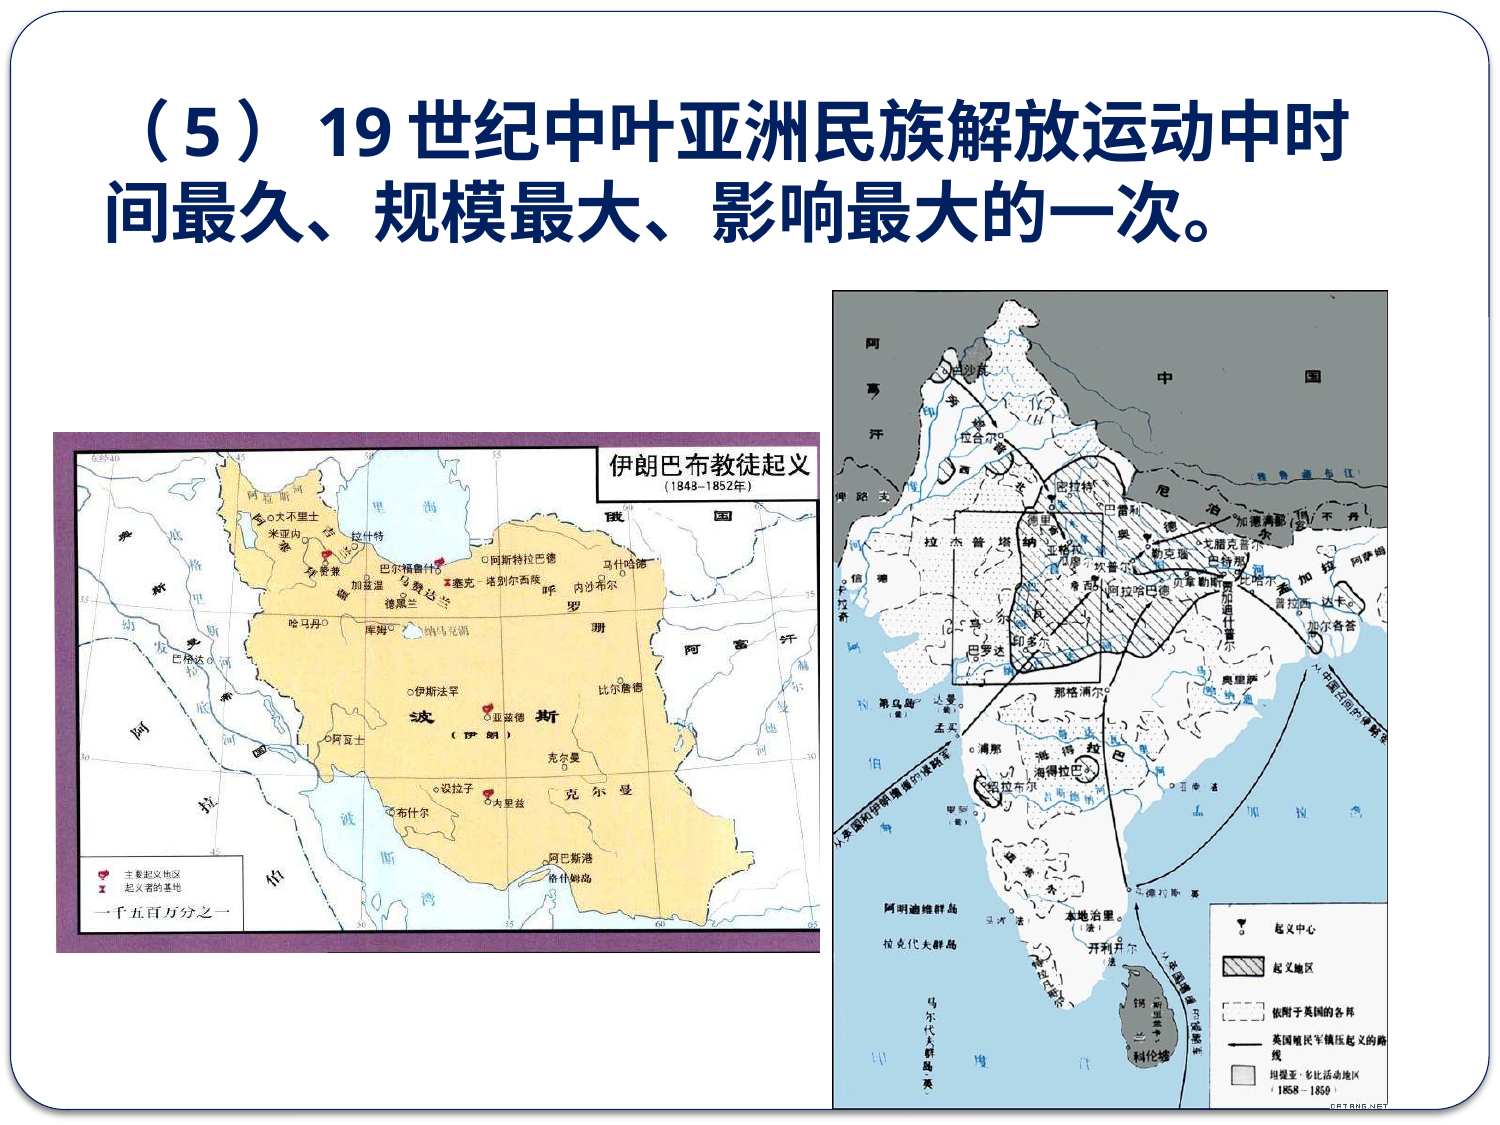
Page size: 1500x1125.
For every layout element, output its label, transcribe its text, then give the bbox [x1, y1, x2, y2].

picture [52, 432, 821, 953]
title （5）19世纪中叶亚洲民族解放运动中时间最久、规模最大、影响最大的一次。 [88, 78, 1425, 266]
picture [832, 290, 1389, 1110]
